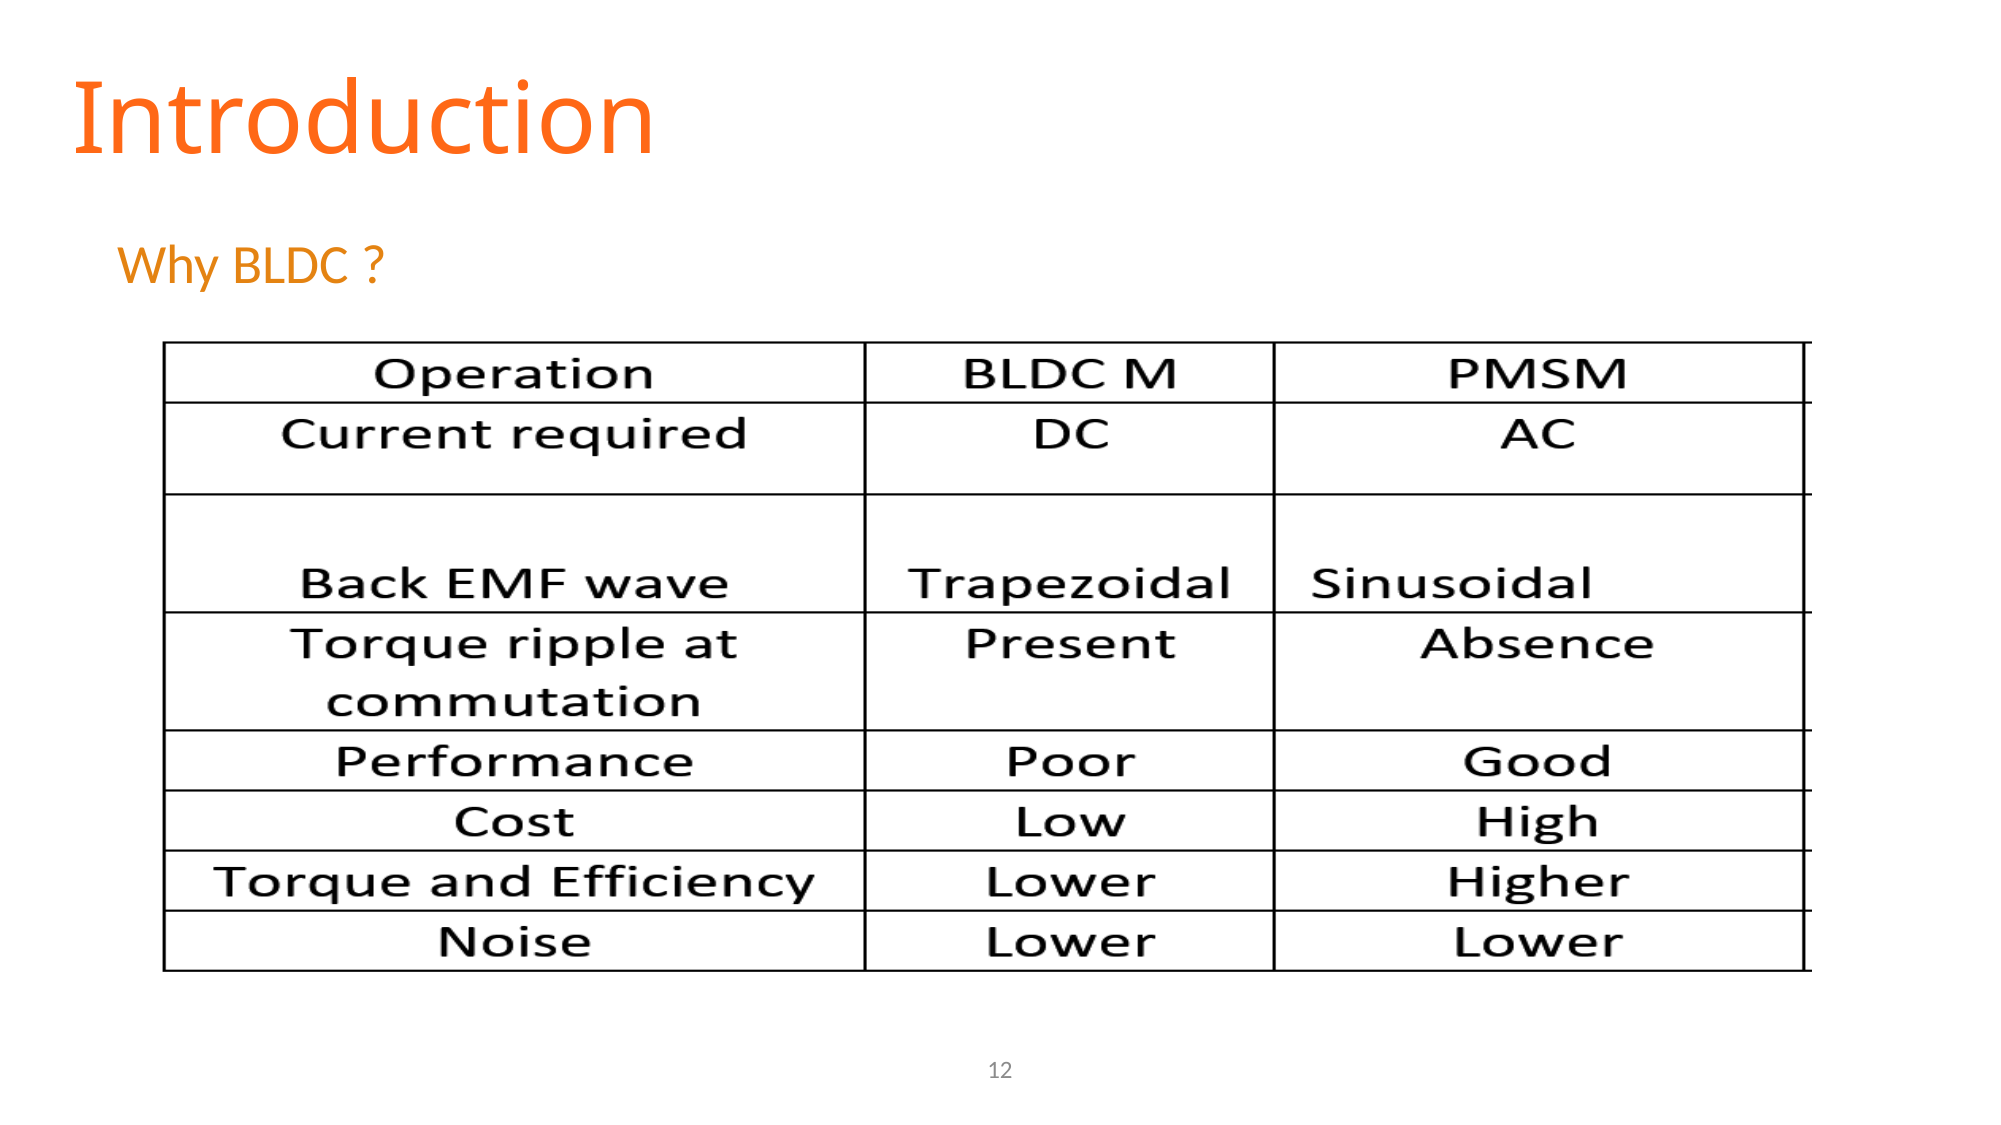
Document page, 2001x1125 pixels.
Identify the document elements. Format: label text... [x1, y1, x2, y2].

picture [154, 336, 1812, 973]
text_box Why BLDC ? [102, 220, 1243, 303]
slide_number 12 [0, 1038, 2000, 1125]
text_box Introduction [51, 39, 1708, 194]
